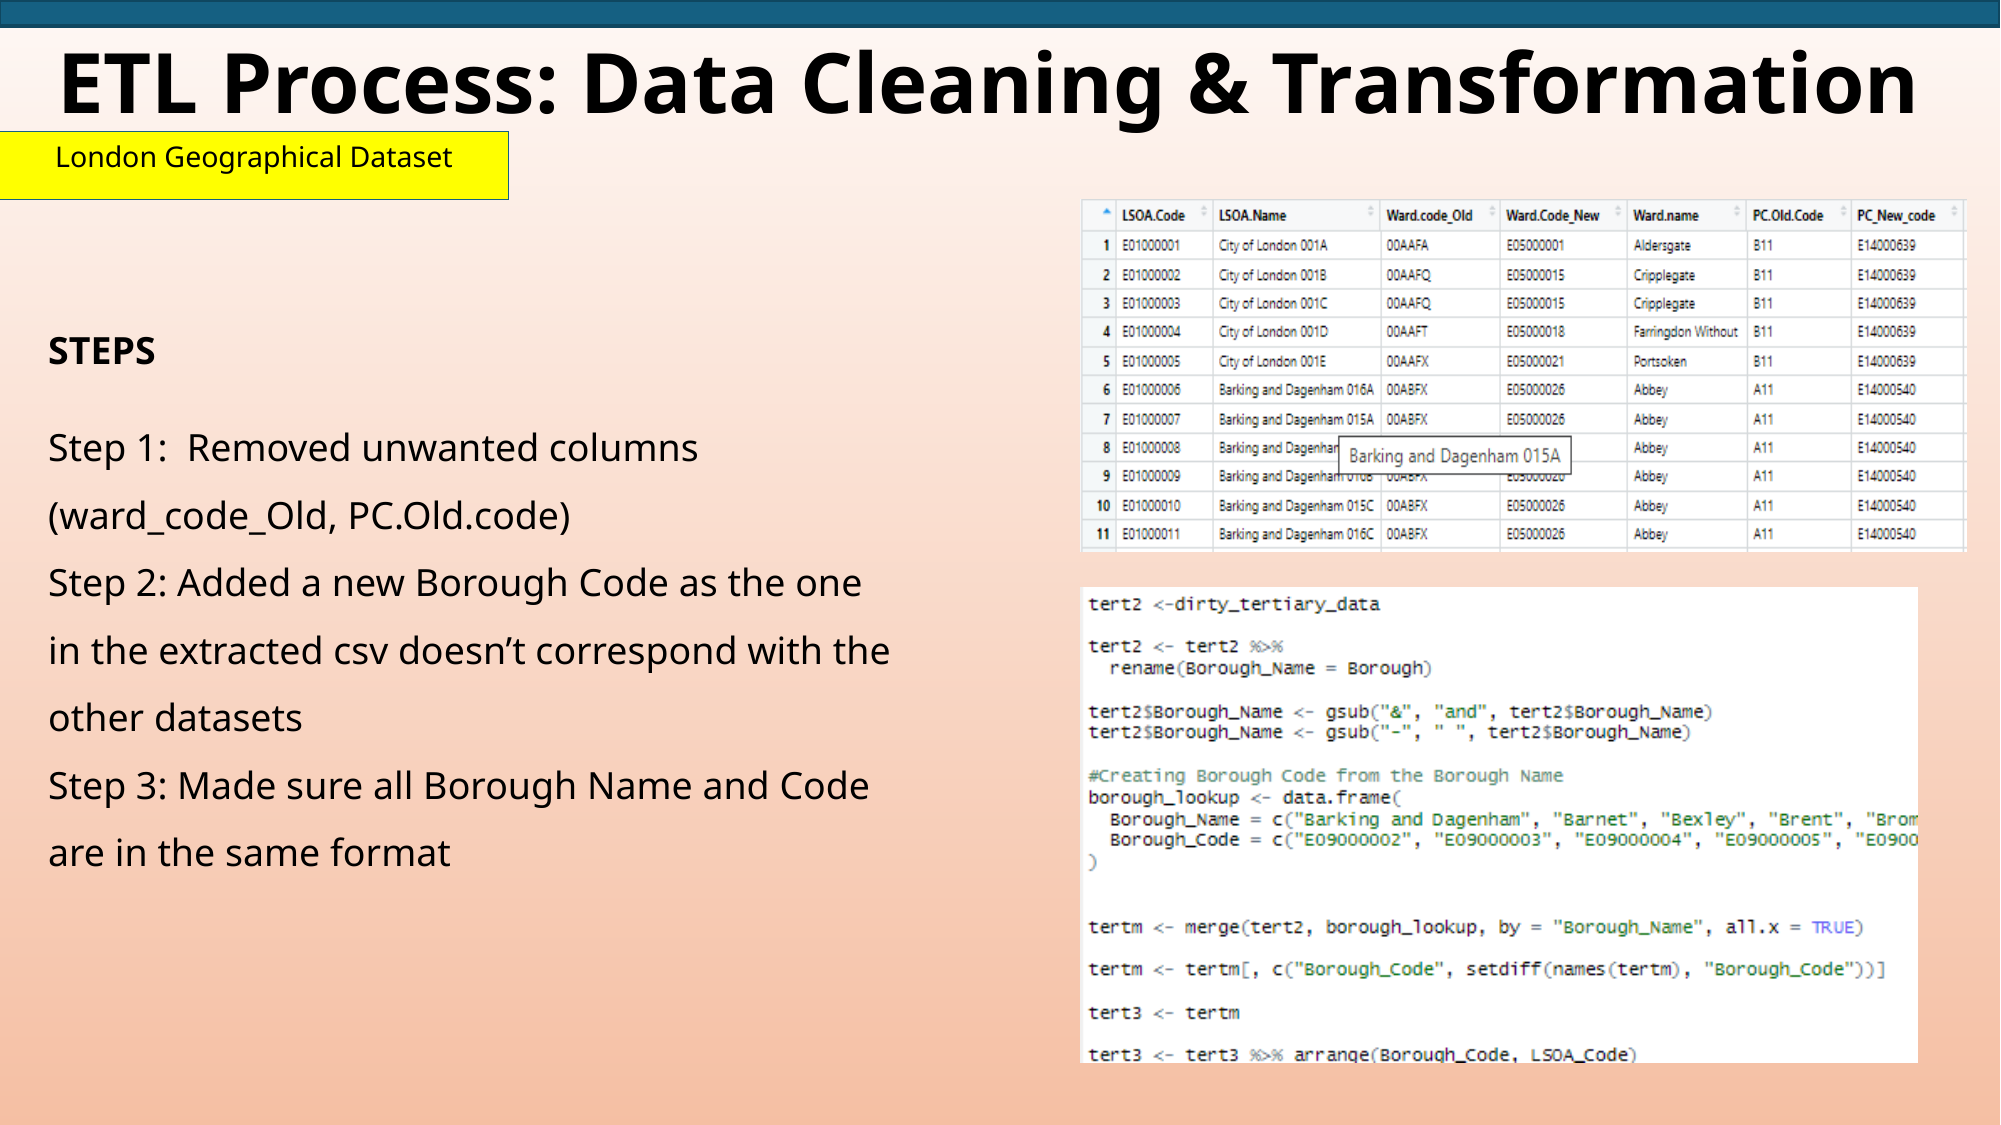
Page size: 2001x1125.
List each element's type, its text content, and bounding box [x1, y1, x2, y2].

text_box [0, 0, 2000, 28]
title ETL Process: Data Cleaning & Transformation [0, 33, 2000, 139]
text_box London Geographical Dataset [0, 131, 509, 200]
text_box STEPS Step 1: Removed unwanted columns (ward_code_Old, PC.Old.code) Step 2: Added a new Borough Code as the one in the extracted csv doesn’t correspond with the other datasets Step 3: Made sure all Borough Name and Code are in the same format [33, 296, 920, 882]
picture [1079, 586, 1919, 1063]
picture [1079, 198, 1968, 553]
